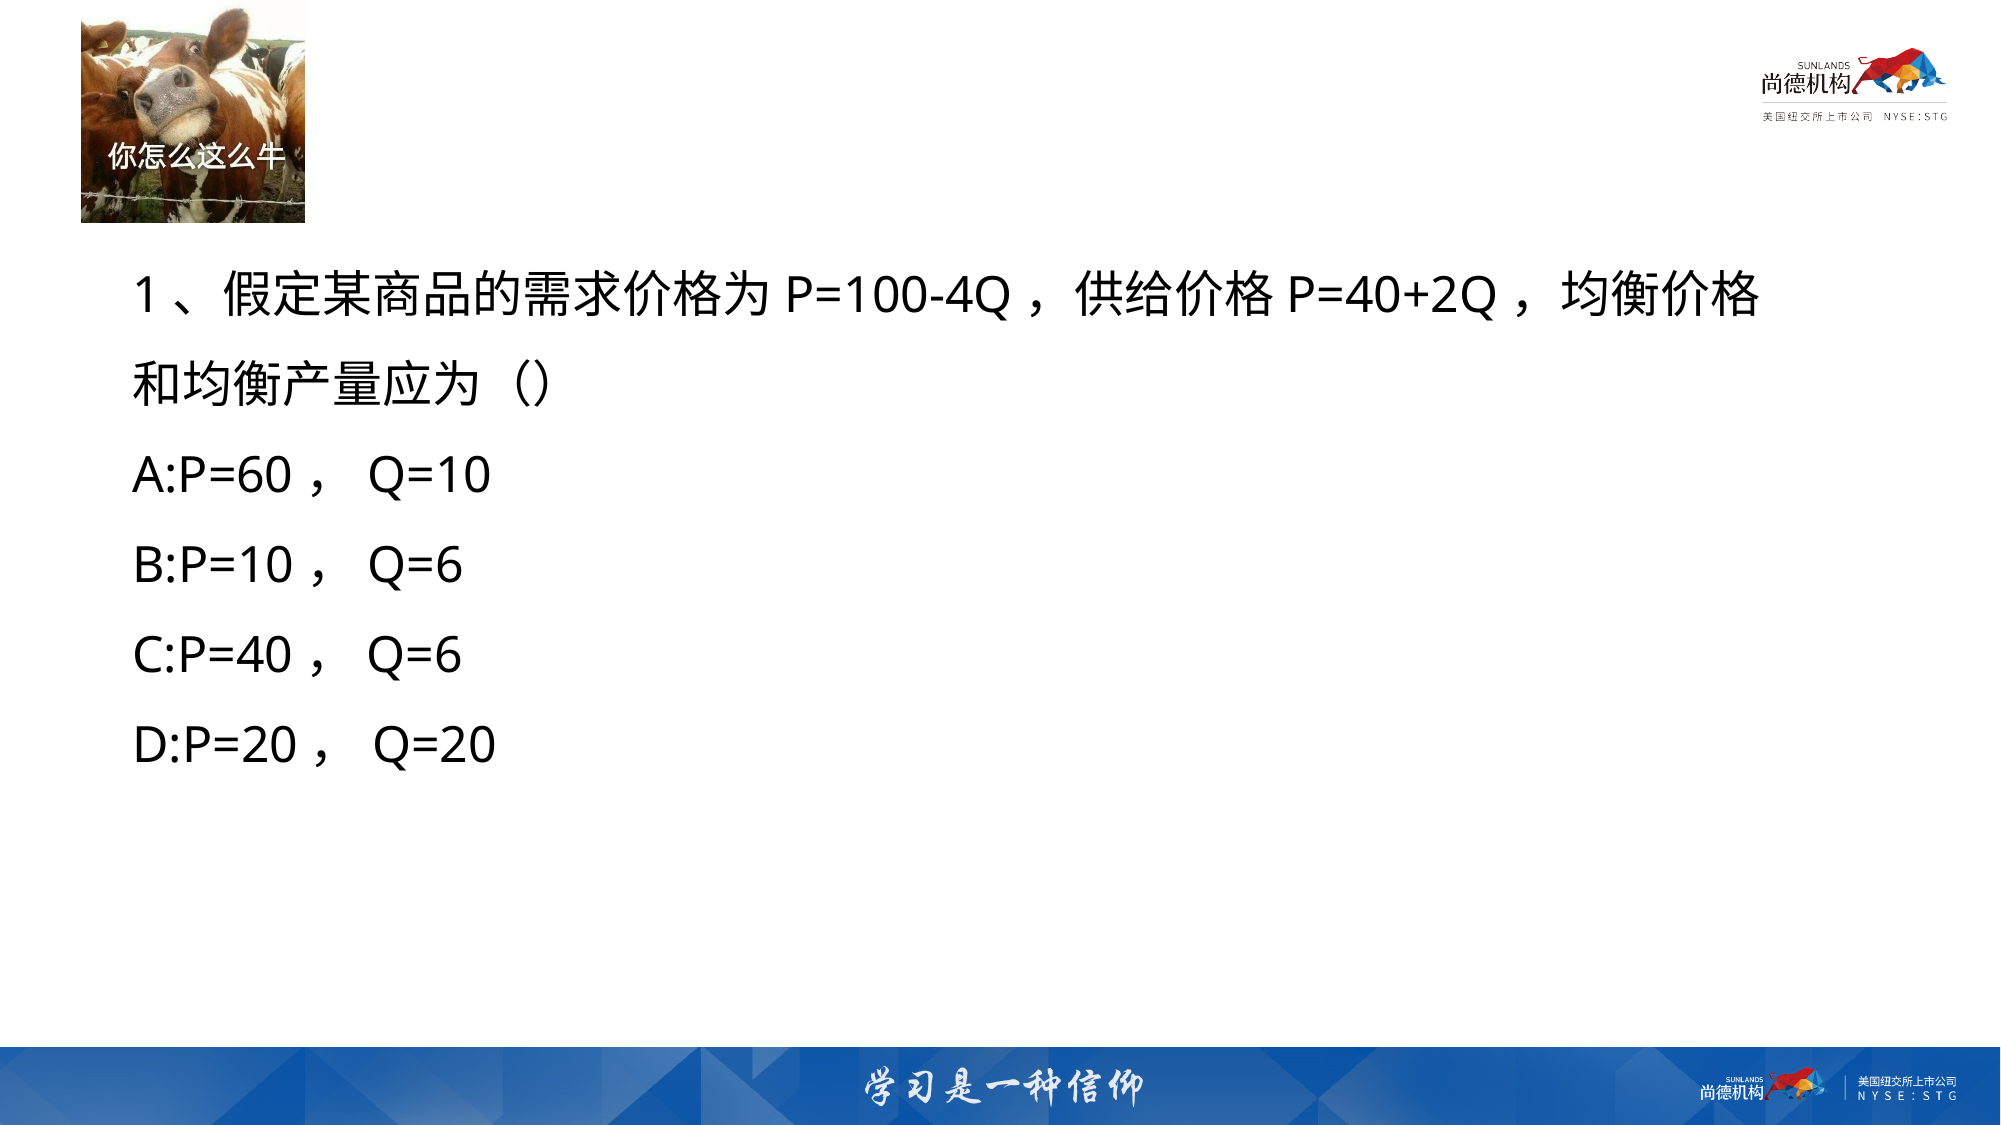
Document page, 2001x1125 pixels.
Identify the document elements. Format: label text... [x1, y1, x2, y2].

picture [81, 0, 305, 223]
picture [1720, 19, 1989, 150]
picture [0, 1047, 2001, 1125]
text_box 1、假定某商品的需求价格为P=100-4Q，供给价格P=40+2Q，均衡价格和均衡产量应为（） A:P=60，Q=10 B:P=10，Q=6 C:P=40，Q=6 D:P=20，Q=20 [113, 223, 1786, 782]
